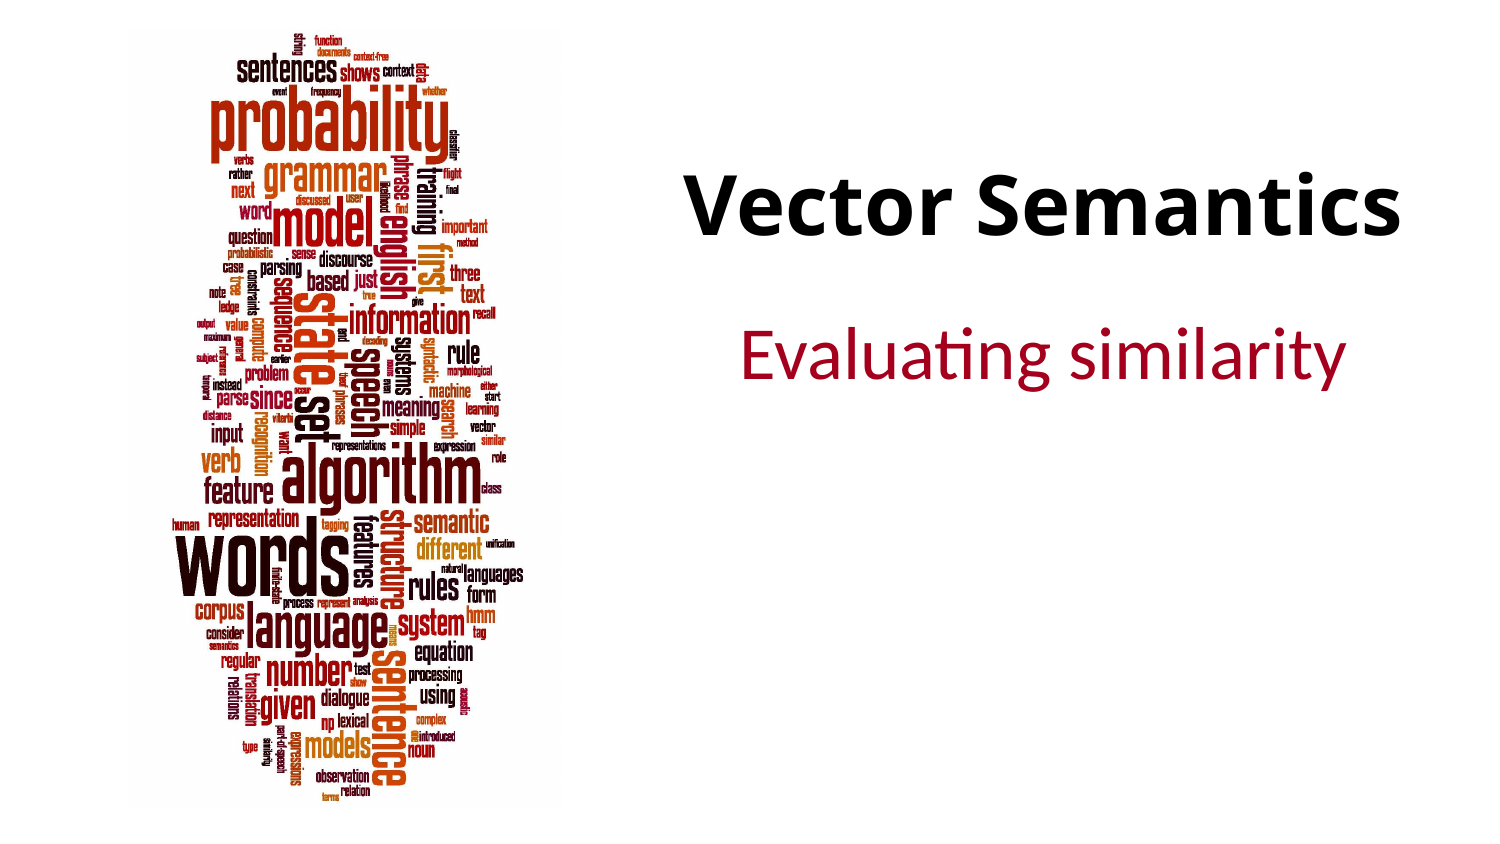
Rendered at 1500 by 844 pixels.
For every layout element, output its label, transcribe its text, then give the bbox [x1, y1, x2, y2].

picture [128, 27, 563, 810]
subtitle Evaluating similarity [624, 296, 1463, 510]
title Vector Semantics [650, 0, 1438, 260]
